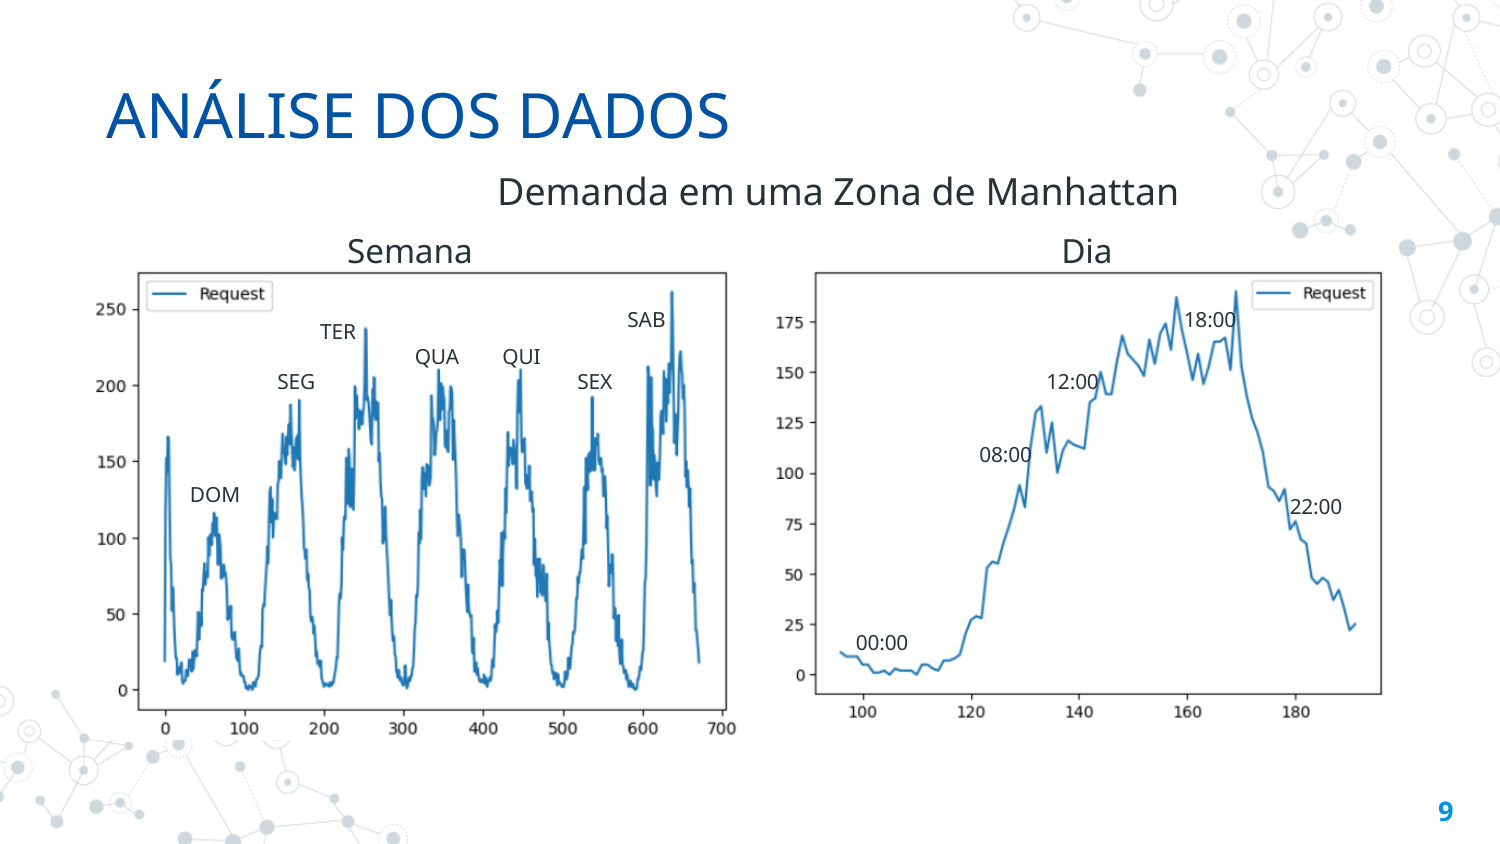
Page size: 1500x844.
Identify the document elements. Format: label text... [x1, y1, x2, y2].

text_box Demanda em uma Zona de Manhattan [482, 153, 1283, 205]
slide_number ‹#› [1378, 779, 1469, 844]
title ANÁLISE DOS DADOS [91, 50, 1334, 166]
text_box Semana [332, 215, 513, 264]
picture [0, 0, 1500, 844]
text_box Dia [1046, 215, 1227, 259]
